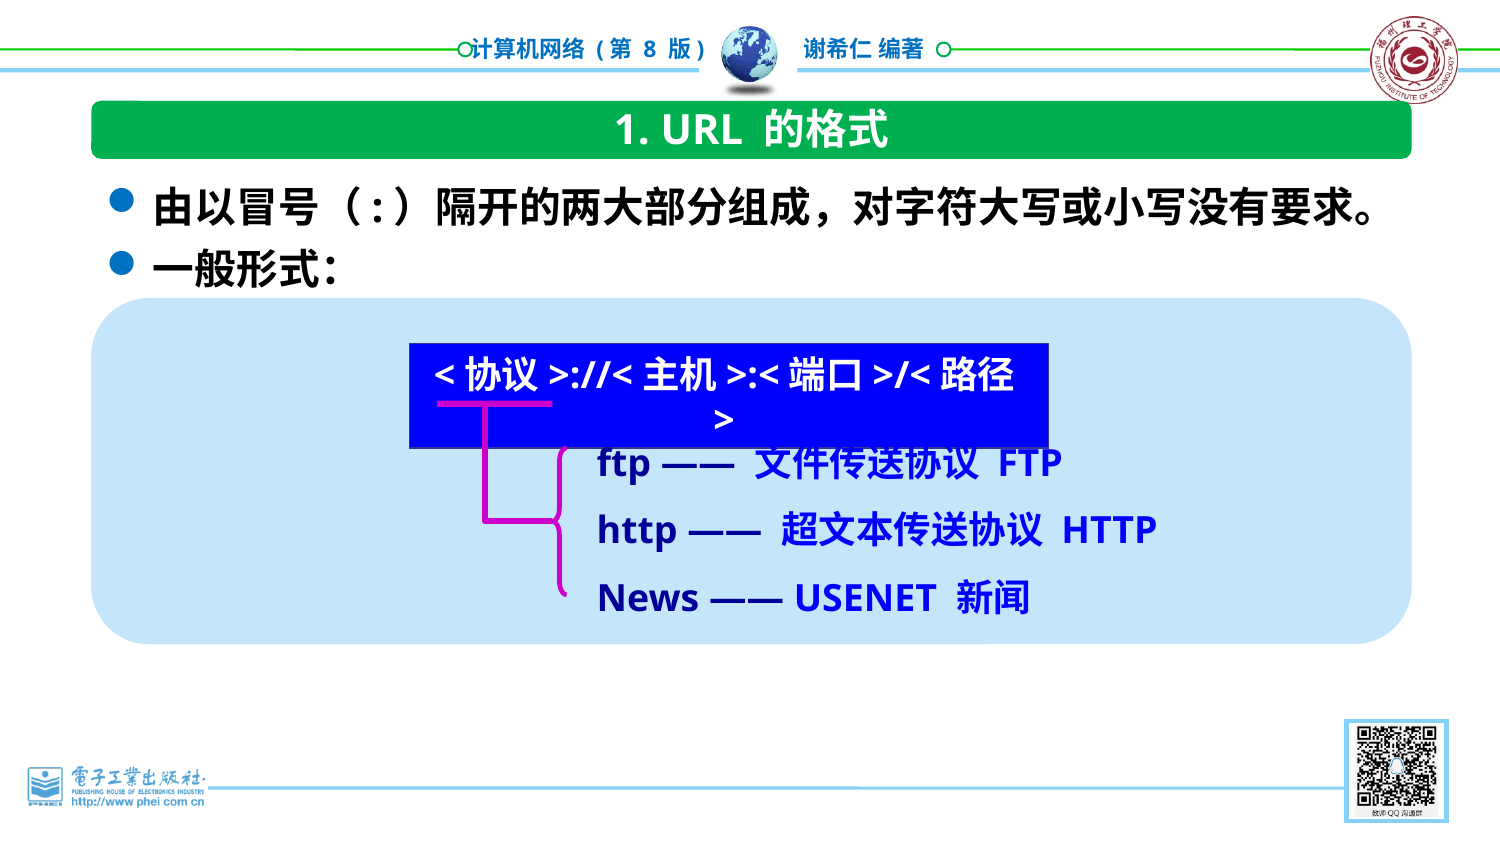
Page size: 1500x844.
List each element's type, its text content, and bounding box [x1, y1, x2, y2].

text_box [89, 301, 1414, 647]
picture [23, 764, 208, 809]
text_box 1. URL 的格式 [598, 95, 904, 160]
text_box <协议>://<主机>:<端口>/<路径> [409, 343, 1049, 449]
text_box [91, 100, 598, 159]
picture [719, 24, 779, 95]
text_box 由以冒号（:）隔开的两大部分组成，对字符大写或小写没有要求。 一般形式： [91, 160, 1412, 301]
picture [1370, 16, 1458, 104]
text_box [436, 403, 1176, 621]
text_box [904, 100, 1412, 159]
picture [1355, 724, 1438, 817]
